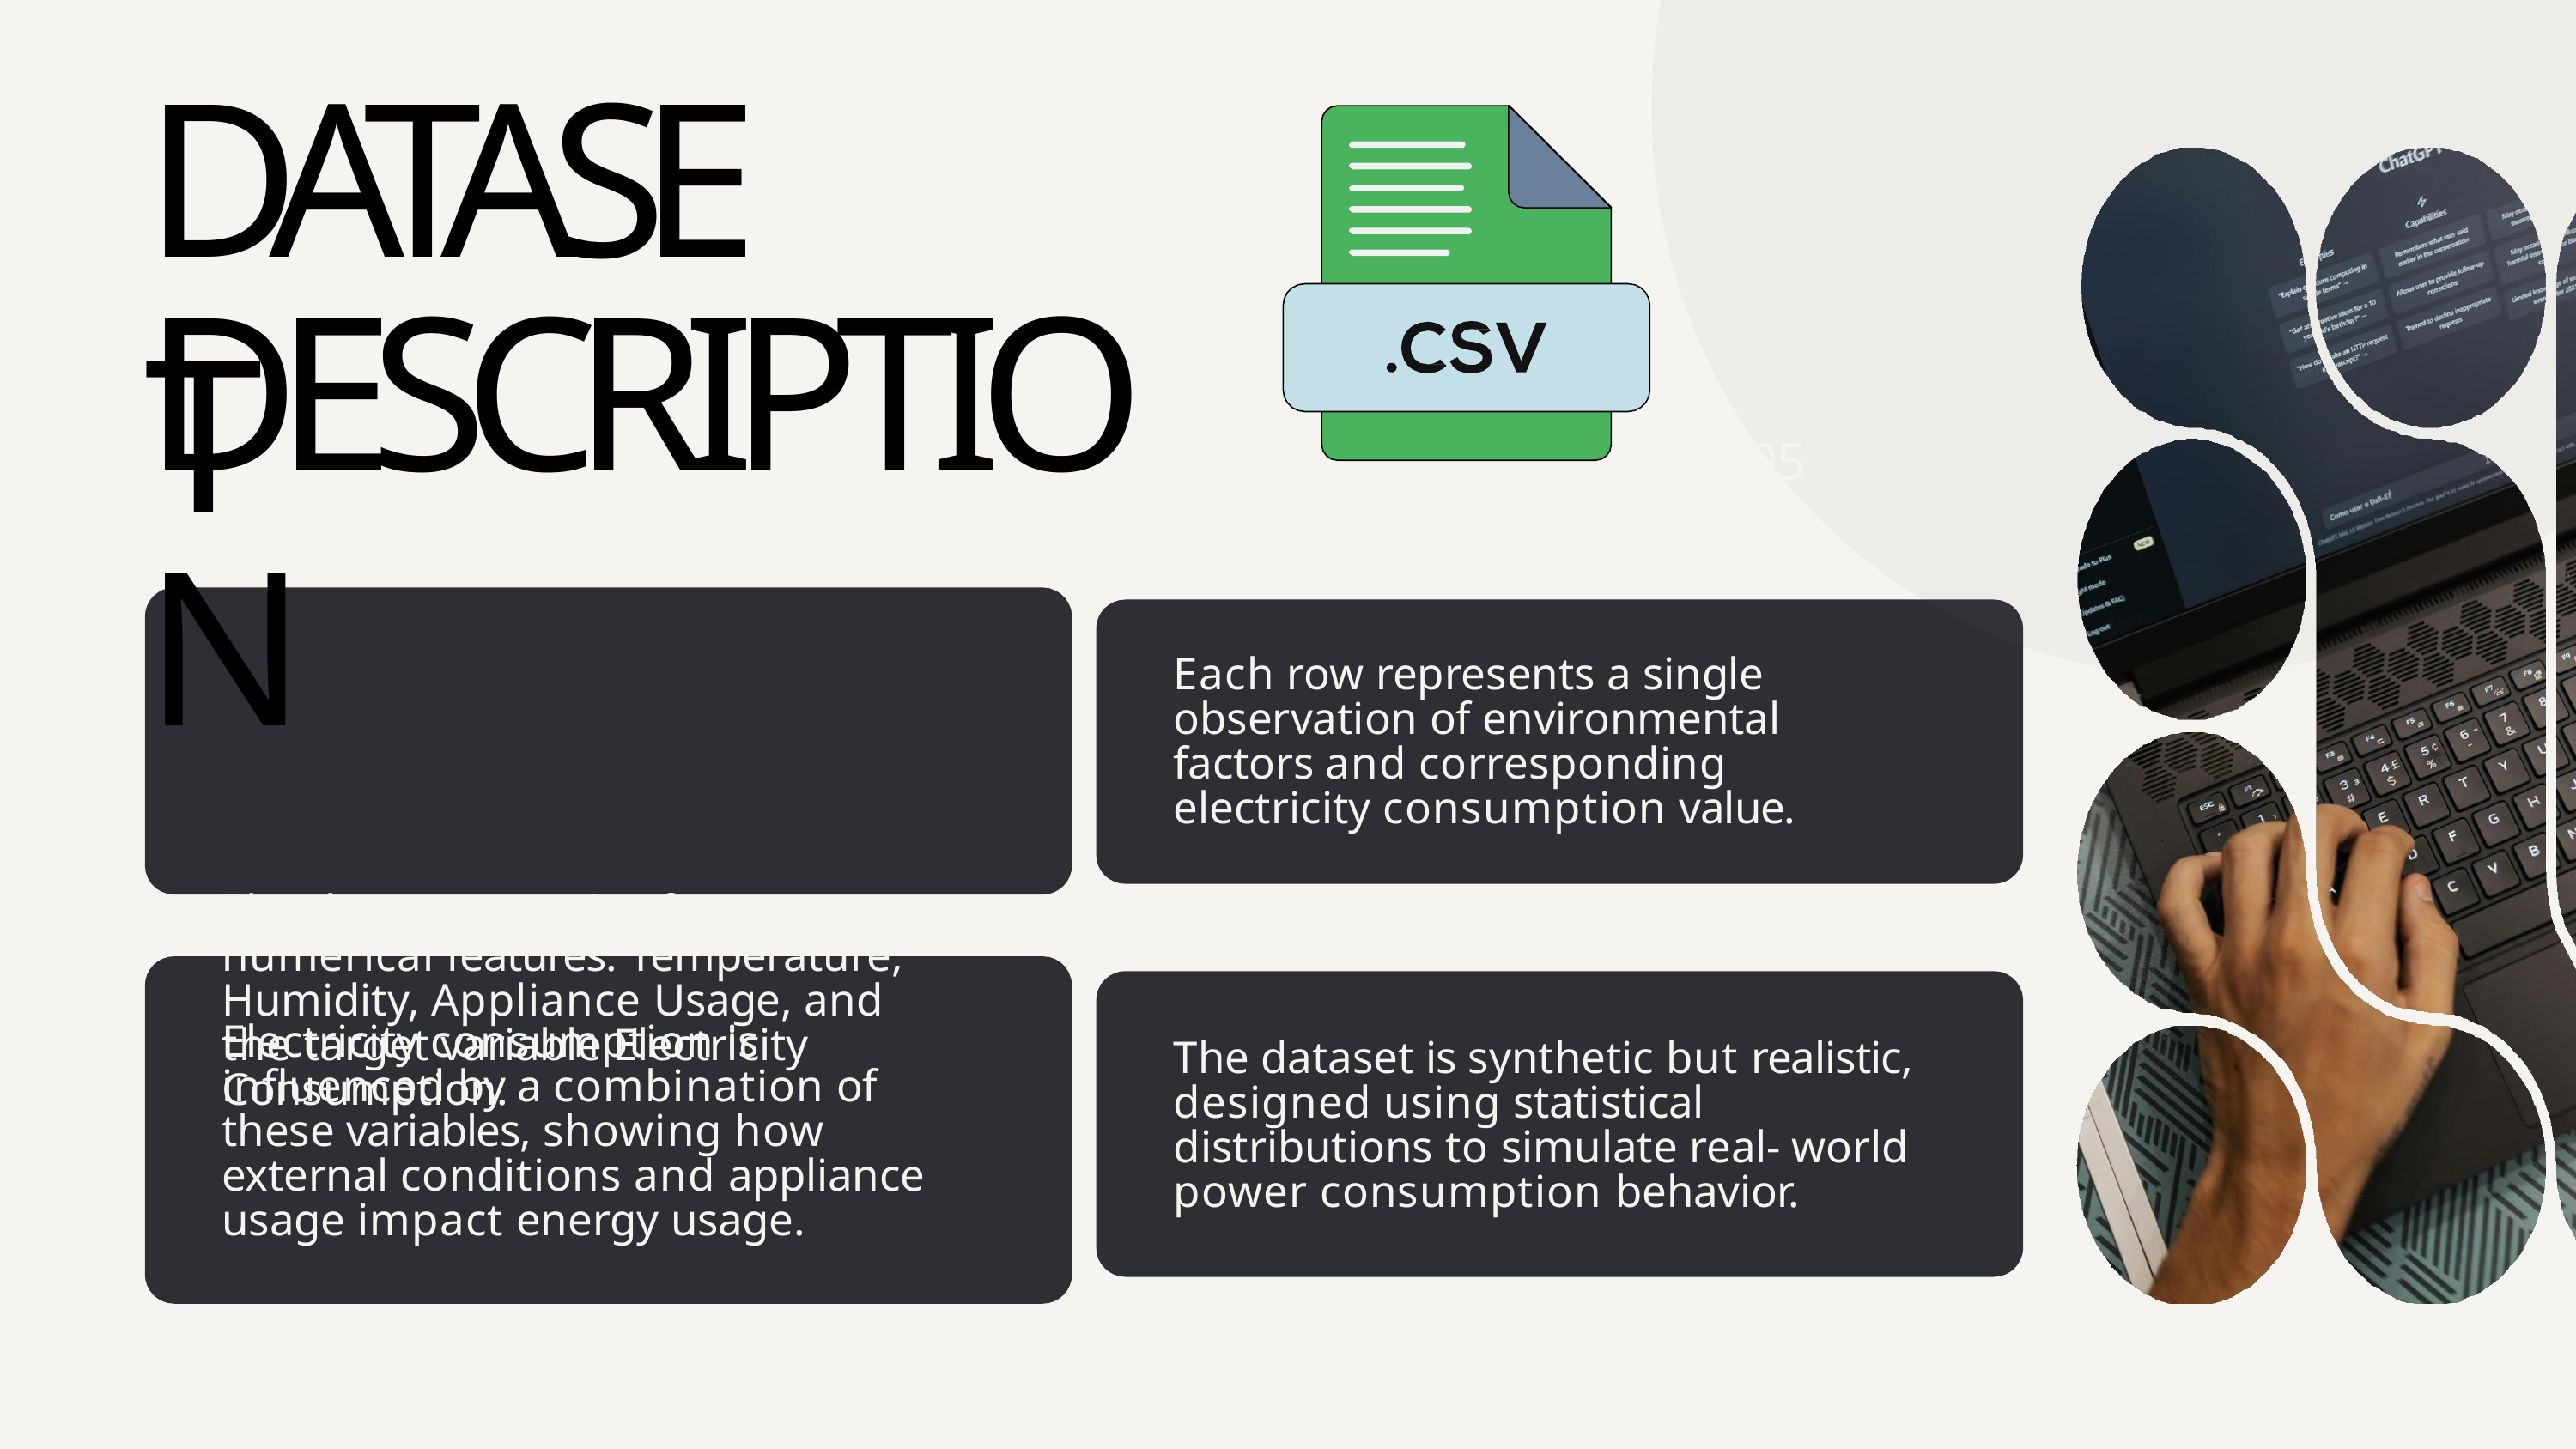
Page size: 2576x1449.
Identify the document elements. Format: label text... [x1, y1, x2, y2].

text_box DESCRIPTION The dataset contains four numerical features: Temperature, Humidity, Appliance Usage, and the target variable Electricity Consumption. [143, 255, 1132, 1114]
title DATASET [143, 42, 815, 255]
text_box [1096, 971, 1277, 1277]
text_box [1282, 0, 2576, 1304]
text_box Electricity consumption is influenced by a combination of these variables, showing how external conditions and appliance usage impact energy usage. [220, 1011, 972, 1245]
text_box The dataset is synthetic but realistic, designed using statistical distributions to simulate real- world power consumption behavior. [1171, 1028, 1277, 1216]
text_box [1132, 599, 1277, 884]
text_box Each row represents a single observation of environmental factors and corresponding electricity consumption value. [1171, 644, 1277, 834]
text_box [144, 1114, 1072, 1304]
